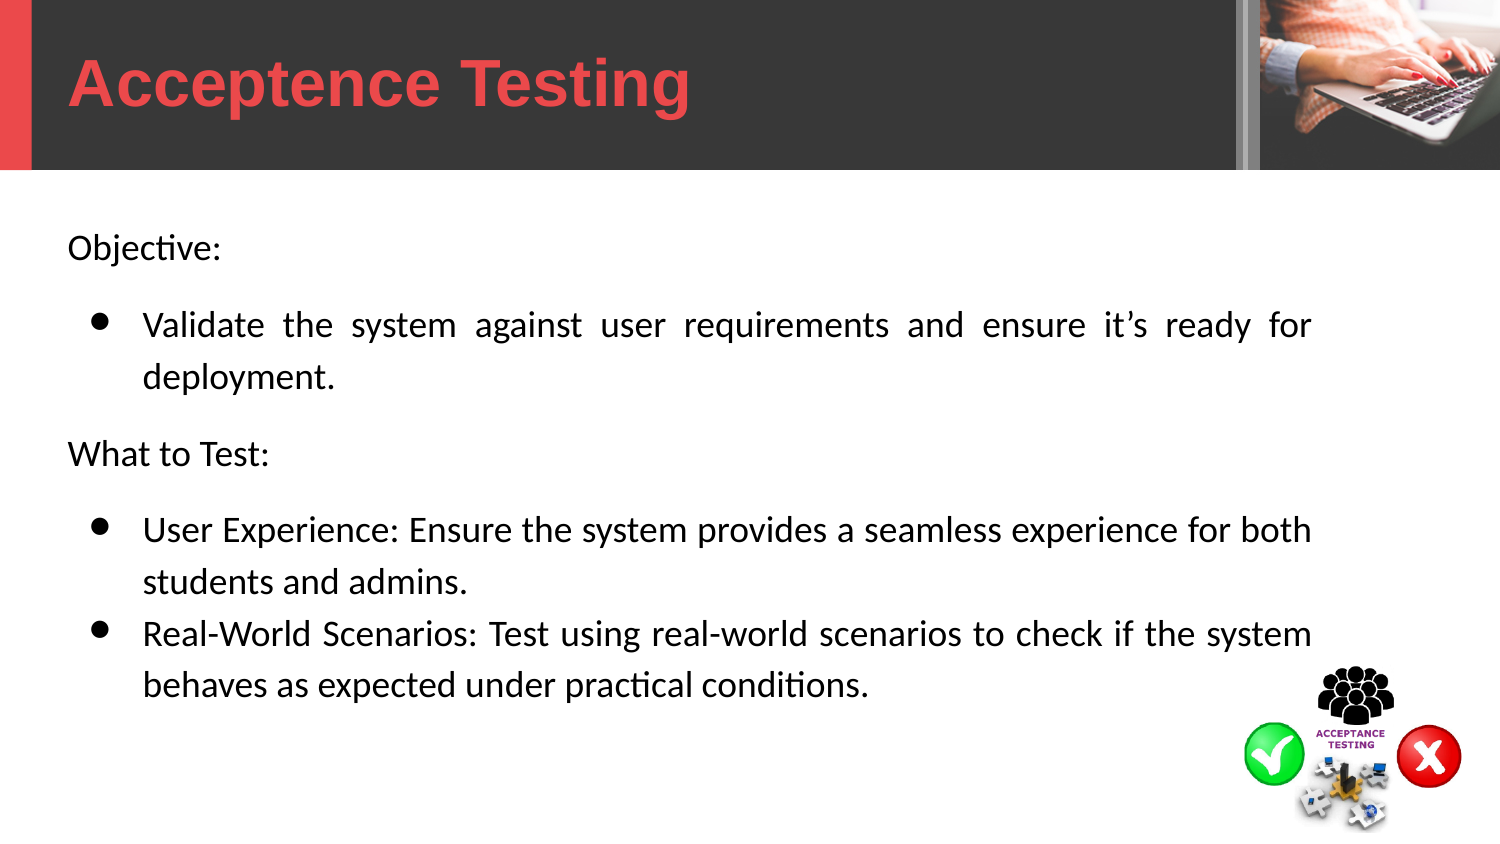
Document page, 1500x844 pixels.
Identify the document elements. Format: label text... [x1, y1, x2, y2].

text_box Objective: Validate the system against user requirements and ensure it’s ready for deployment. What to Test: User Experience: Ensure the system provides a seamless experience for both students and admins. Real-World Scenarios: Test using real-world scenarios to check if the system behaves as expected under practical conditions. [53, 209, 1329, 758]
list Acceptence Testing [53, 32, 1235, 127]
picture [0, 0, 1500, 844]
